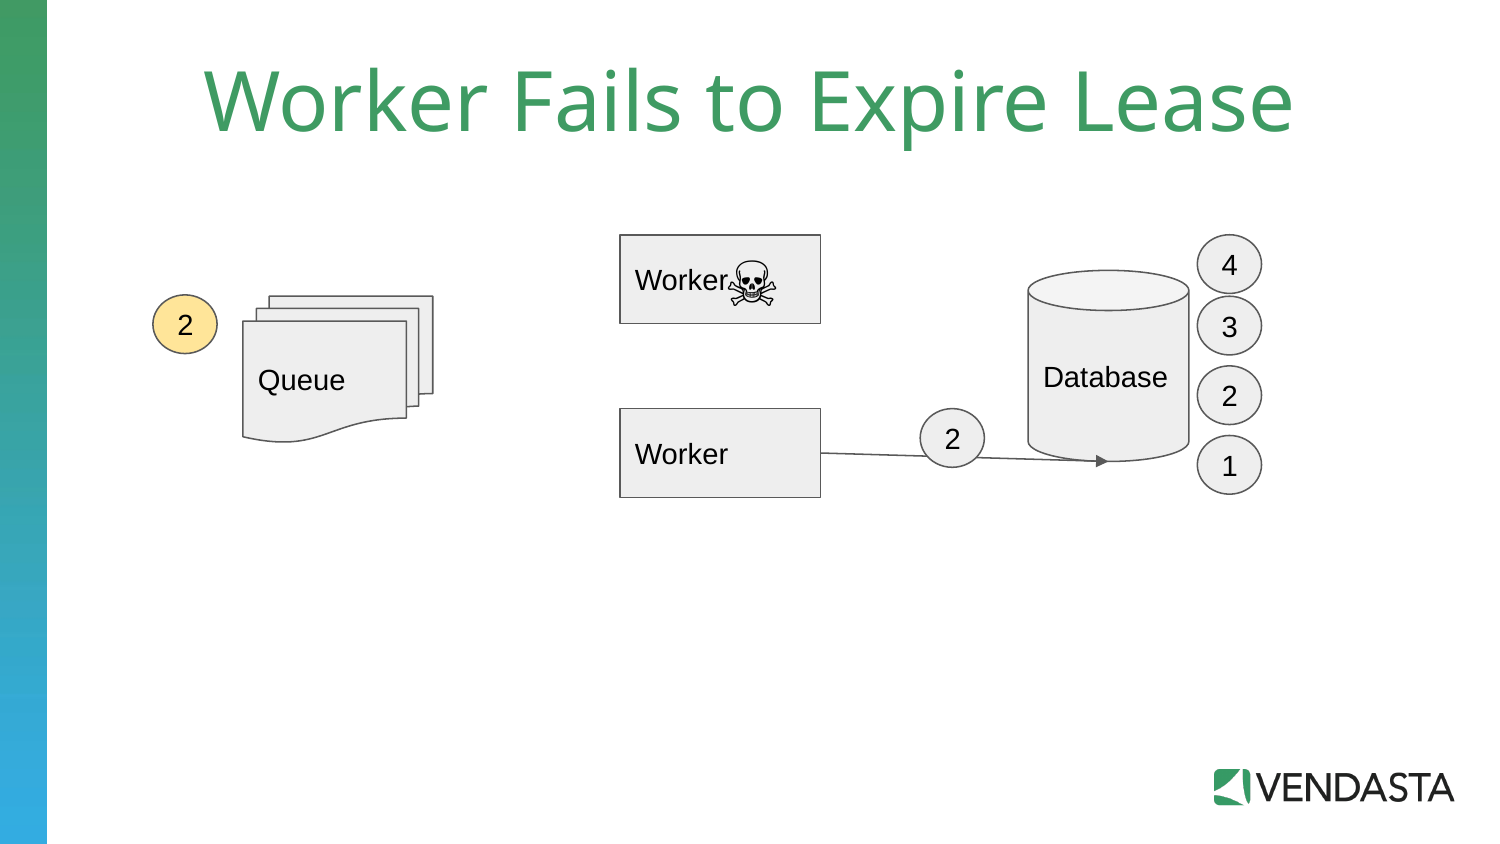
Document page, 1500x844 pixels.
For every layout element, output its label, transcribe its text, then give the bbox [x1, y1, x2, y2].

picture [1188, 747, 1480, 827]
text_box 2 [934, 462, 971, 468]
text_box Queue [242, 296, 433, 442]
text_box 1 [1197, 435, 1262, 495]
text_box Worker [619, 234, 821, 324]
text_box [820, 365, 1029, 454]
text_box Worker Fails to Expire Lease [48, 0, 1462, 197]
text_box Database [1028, 270, 1189, 462]
text_box Worker [619, 408, 821, 498]
text_box 2 [1197, 365, 1262, 425]
picture [0, 0, 48, 844]
text_box 2 [152, 294, 218, 354]
text_box ☠️ [709, 235, 864, 328]
text_box 4 [1197, 234, 1262, 294]
text_box 3 [1197, 296, 1262, 355]
